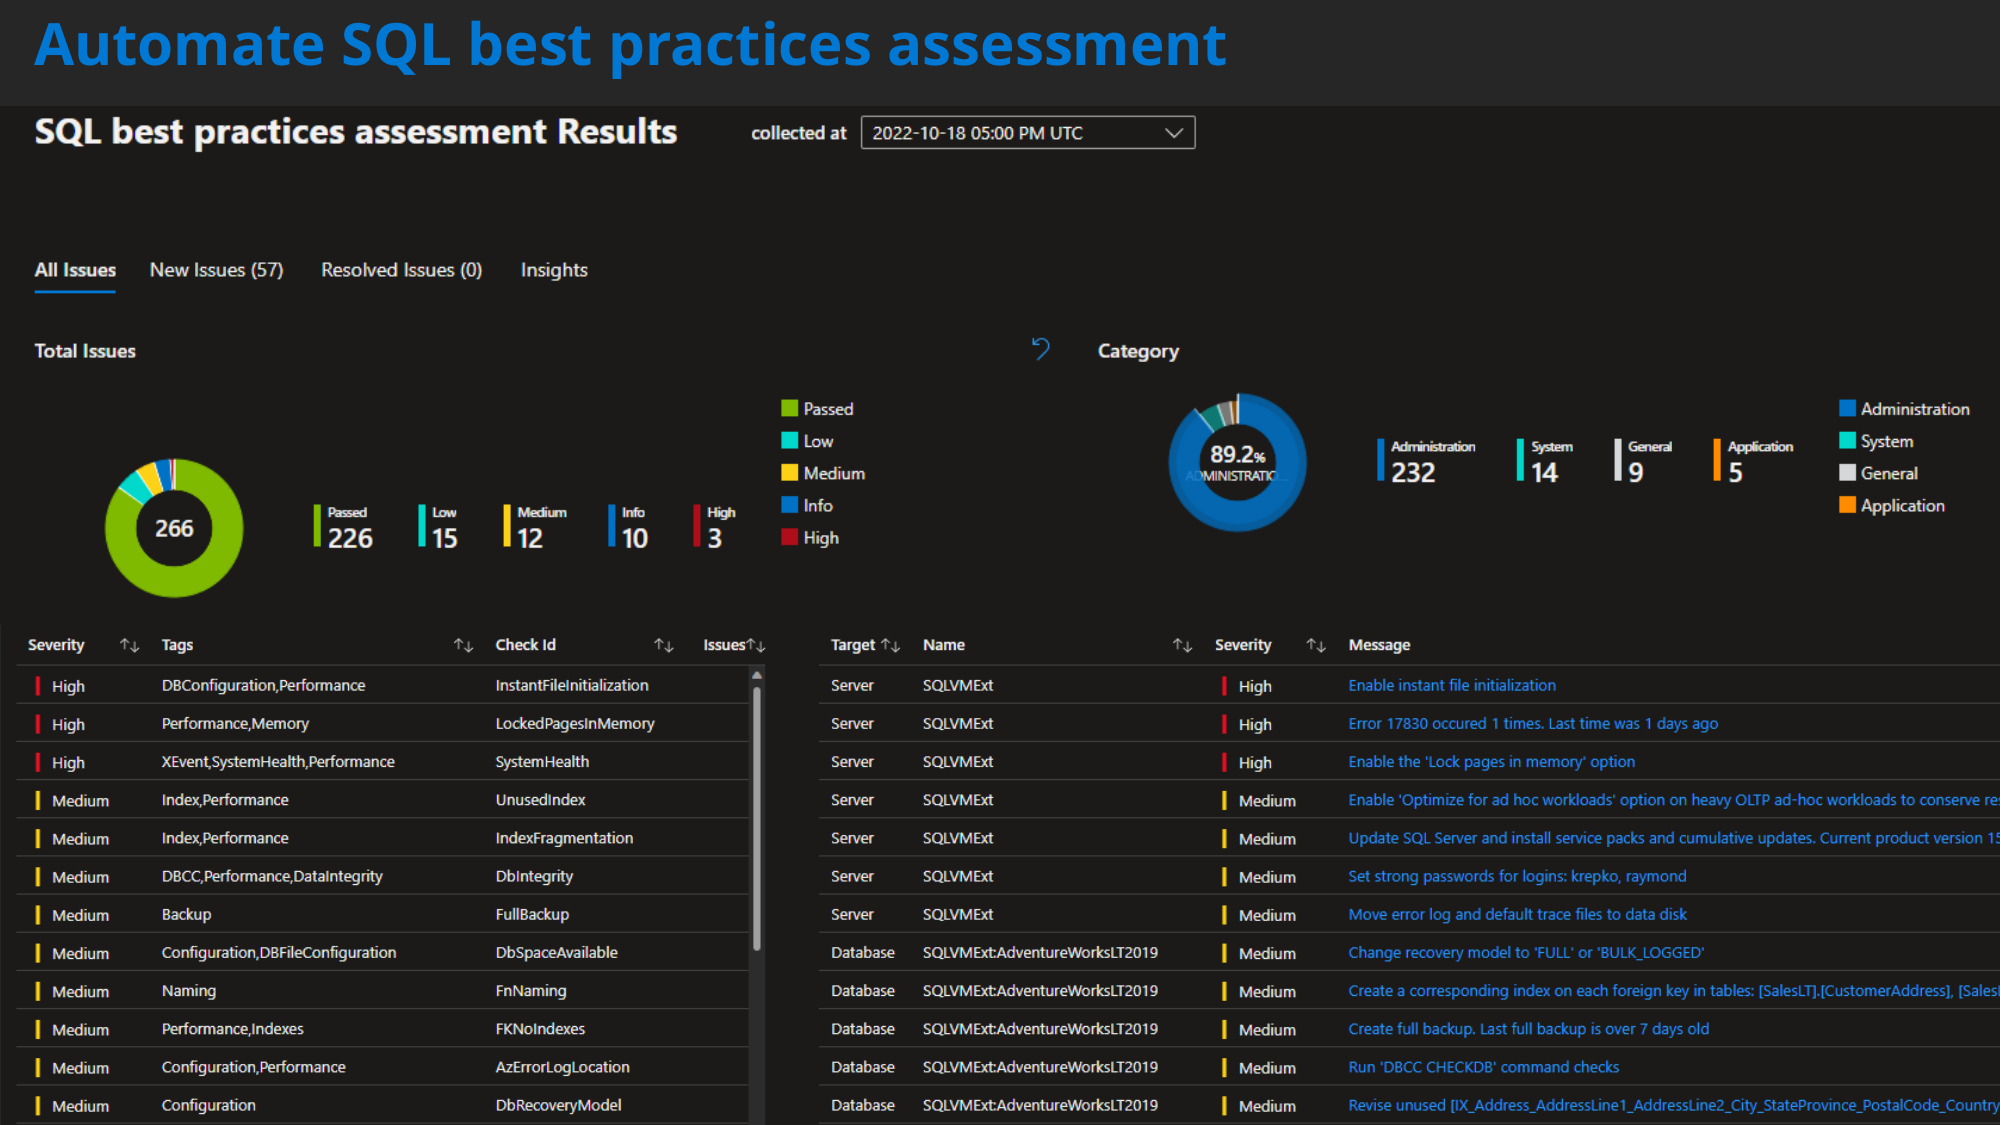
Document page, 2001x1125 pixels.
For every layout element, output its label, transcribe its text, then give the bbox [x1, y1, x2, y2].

text_box Automate SQL best practices assessment [4, 0, 1300, 102]
picture [0, 106, 2000, 1125]
